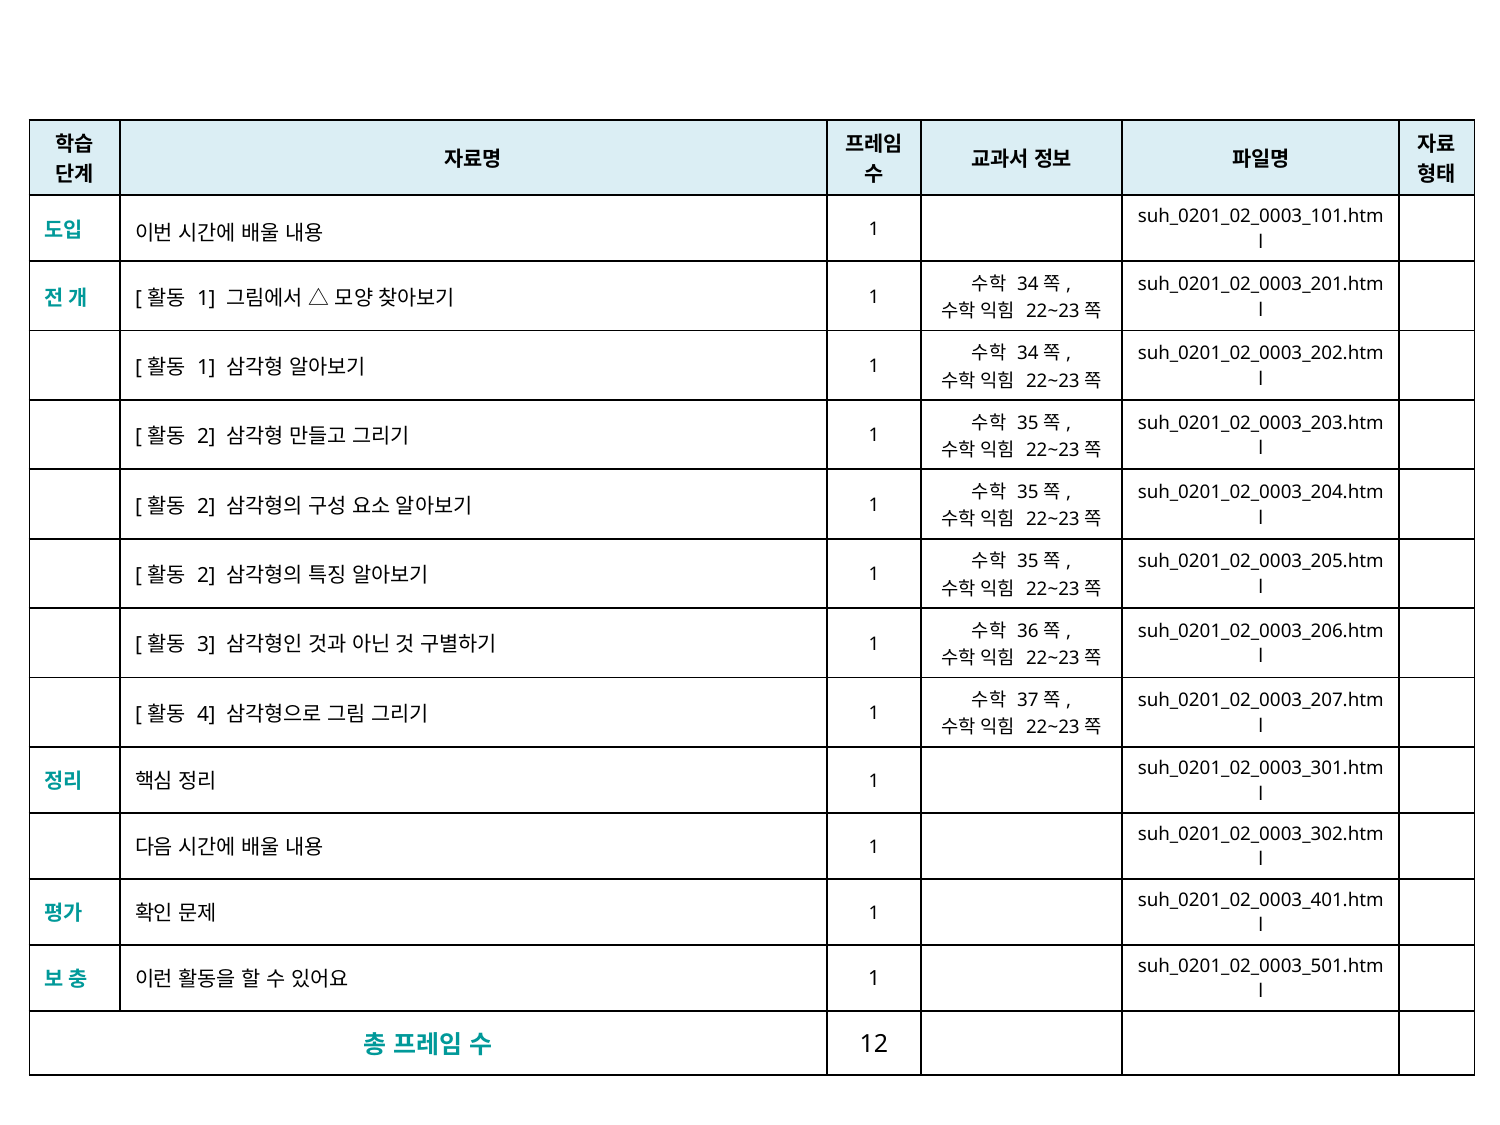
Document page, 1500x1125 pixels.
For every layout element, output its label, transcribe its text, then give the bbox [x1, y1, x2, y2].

table_cell [1400, 262, 1474, 330]
table_cell suh_0201_02_0003_204.html [1123, 470, 1398, 538]
table_cell [922, 814, 1121, 878]
table_cell 1 [828, 678, 920, 746]
table_cell suh_0201_02_0003_501.html [1123, 946, 1398, 1010]
table_cell 1 [828, 880, 920, 944]
table_cell 총 프레임 수 [30, 1012, 826, 1074]
table_cell [30, 331, 119, 399]
table_cell [1400, 748, 1474, 812]
table_cell suh_0201_02_0003_101.html [1123, 196, 1398, 260]
table_cell [922, 880, 1121, 944]
table_header 자료명 [121, 121, 826, 194]
table_cell 전 개 [30, 262, 119, 330]
table_cell 핵심 정리 [121, 748, 826, 812]
table_cell 수학 35쪽, 수학 익힘 22~23쪽 [922, 470, 1121, 538]
table_cell [1400, 814, 1474, 878]
table_cell 평가 [30, 880, 119, 944]
table_cell [1400, 401, 1474, 468]
table_cell 보 충 [30, 946, 119, 1010]
table_header 자료 형태 [1400, 121, 1474, 194]
table_cell 수학 35쪽, 수학 익힘 22~23쪽 [922, 401, 1121, 468]
table_cell [1400, 470, 1474, 538]
table_cell [30, 540, 119, 607]
table_cell suh_0201_02_0003_207.html [1123, 678, 1398, 746]
table_cell [1400, 1012, 1474, 1074]
table_cell 이번 시간에 배울 내용 [121, 196, 826, 260]
table_cell 다음 시간에 배울 내용 [121, 814, 826, 878]
table_cell [30, 814, 119, 878]
table_cell [활동 1] 삼각형 알아보기 [121, 331, 826, 399]
table_cell [1400, 331, 1474, 399]
table_cell 수학 37쪽, 수학 익힘 22~23쪽 [922, 678, 1121, 746]
table_cell 정리 [30, 748, 119, 812]
table_cell 1 [828, 609, 920, 677]
table_cell 이런 활동을 할 수 있어요 [121, 946, 826, 1010]
table_cell 1 [828, 748, 920, 812]
table_header 프레임 수 [828, 121, 920, 194]
table_cell 수학 34쪽, 수학 익힘 22~23쪽 [922, 262, 1121, 330]
table_cell [30, 401, 119, 468]
table_cell 1 [828, 814, 920, 878]
table_cell [1400, 609, 1474, 677]
table_cell [1400, 678, 1474, 746]
table_cell [30, 609, 119, 677]
table_cell 1 [828, 196, 920, 260]
table_cell 1 [828, 470, 920, 538]
table_cell [922, 1012, 1121, 1074]
table_cell [1400, 946, 1474, 1010]
table_header 파일명 [1123, 121, 1398, 194]
table_cell 12 [828, 1012, 920, 1074]
table_cell suh_0201_02_0003_202.html [1123, 331, 1398, 399]
table_cell [활동 1] 그림에서 △ 모양 찾아보기 [121, 262, 826, 330]
table_cell [활동 2] 삼각형 만들고 그리기 [121, 401, 826, 468]
table_cell [922, 946, 1121, 1010]
table_cell 1 [828, 262, 920, 330]
table_cell 도입 [30, 196, 119, 260]
table_cell [활동 4] 삼각형으로 그림 그리기 [121, 678, 826, 746]
table_cell [30, 470, 119, 538]
table_cell [30, 678, 119, 746]
table_cell suh_0201_02_0003_302.html [1123, 814, 1398, 878]
table_cell [1400, 540, 1474, 607]
table_cell suh_0201_02_0003_203.html [1123, 401, 1398, 468]
table_cell suh_0201_02_0003_205.html [1123, 540, 1398, 607]
table_cell suh_0201_02_0003_301.html [1123, 748, 1398, 812]
table_cell [1123, 1012, 1398, 1074]
table_cell 수학 36쪽, 수학 익힘 22~23쪽 [922, 609, 1121, 677]
table_cell 1 [828, 401, 920, 468]
table_cell [활동 2] 삼각형의 특징 알아보기 [121, 540, 826, 607]
table_cell 1 [828, 540, 920, 607]
table_cell [922, 196, 1121, 260]
table_cell 1 [828, 946, 920, 1010]
table_cell 수학 34쪽, 수학 익힘 22~23쪽 [922, 331, 1121, 399]
table_cell [1400, 880, 1474, 944]
table_cell [1400, 196, 1474, 260]
table_cell suh_0201_02_0003_201.html [1123, 262, 1398, 330]
table_cell 수학 35쪽, 수학 익힘 22~23쪽 [922, 540, 1121, 607]
table_cell [활동 3] 삼각형인 것과 아닌 것 구별하기 [121, 609, 826, 677]
table_header 학습 단계 [30, 121, 119, 194]
table_cell suh_0201_02_0003_401.html [1123, 880, 1398, 944]
table_cell suh_0201_02_0003_206.html [1123, 609, 1398, 677]
table_header 교과서 정보 [922, 121, 1121, 194]
table_cell 확인 문제 [121, 880, 826, 944]
table_cell [활동 2] 삼각형의 구성 요소 알아보기 [121, 470, 826, 538]
table_cell [922, 748, 1121, 812]
table_cell 1 [828, 331, 920, 399]
